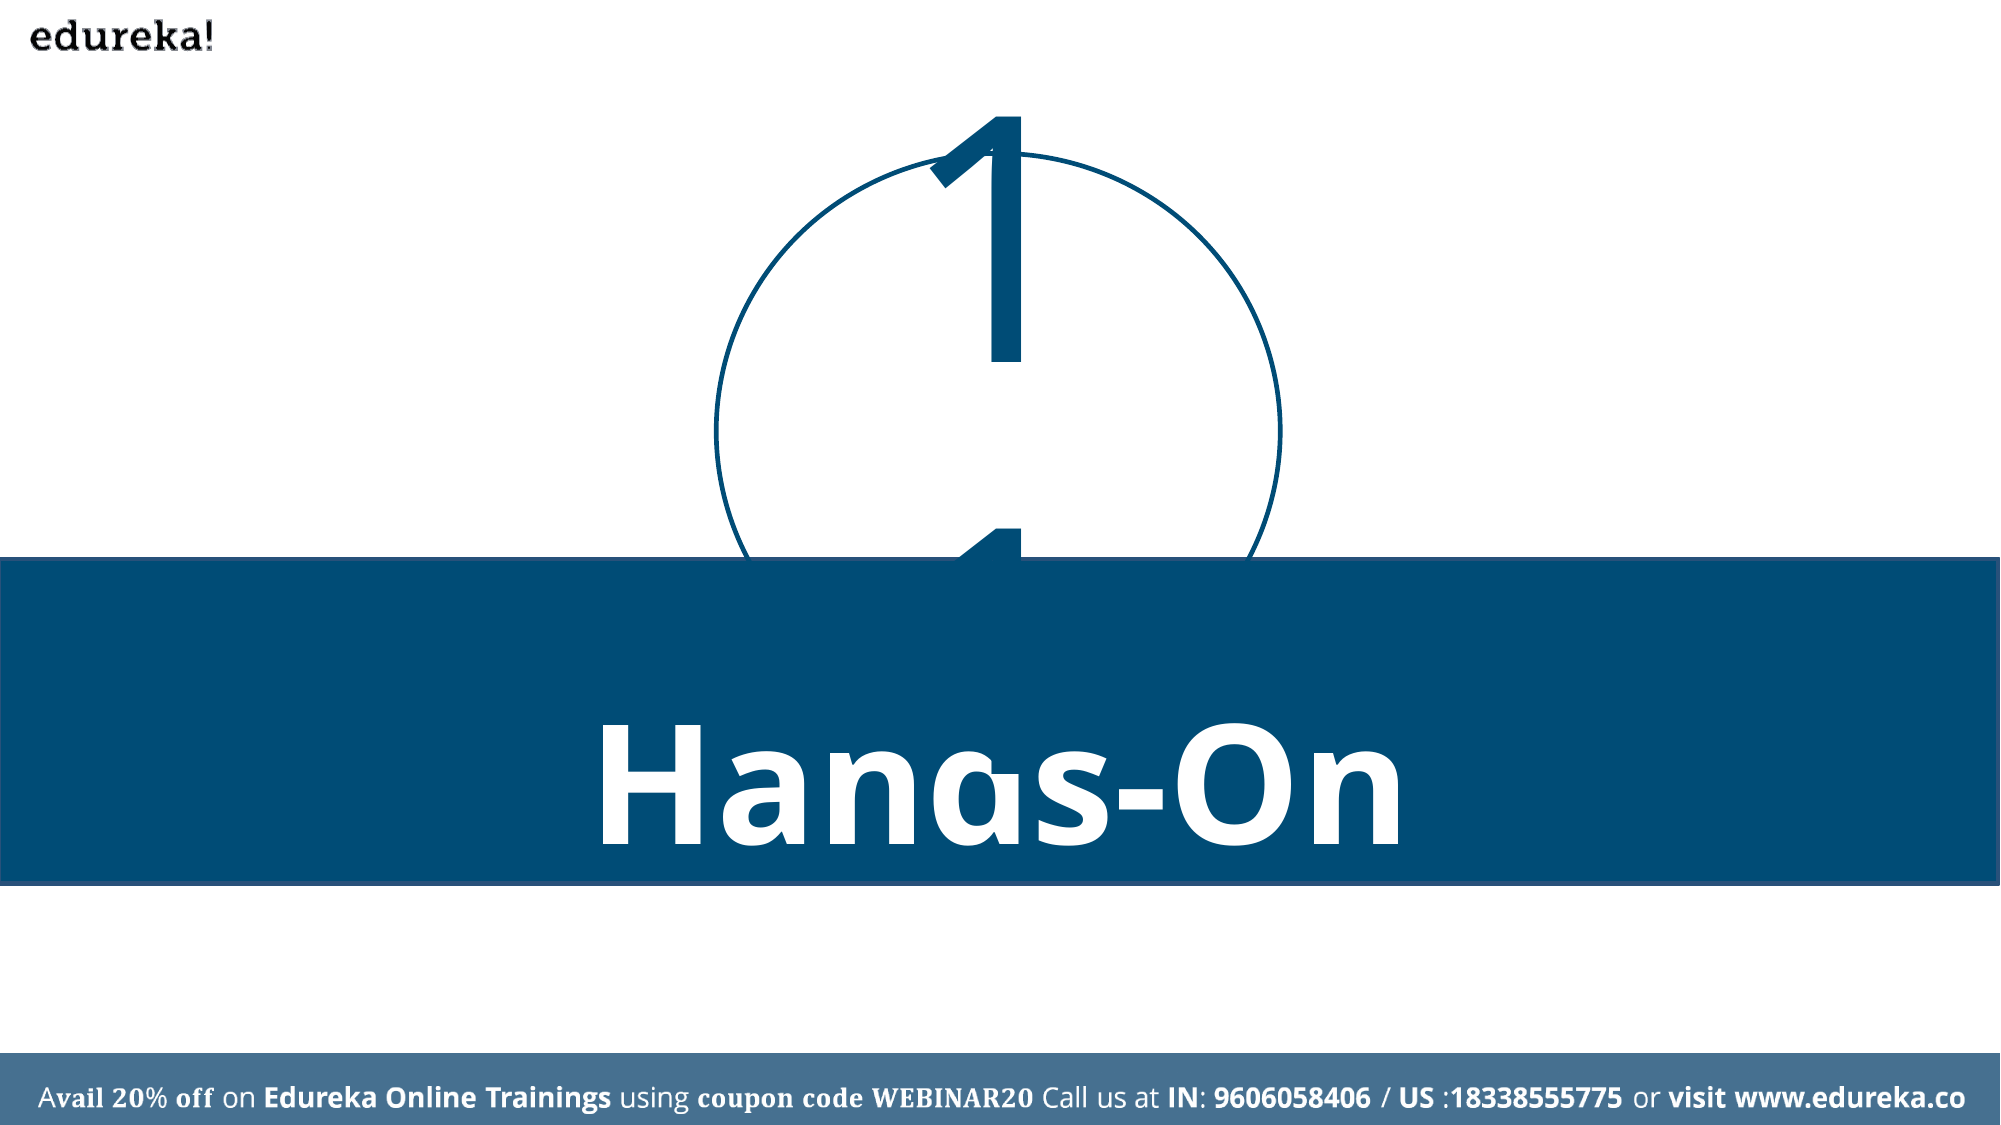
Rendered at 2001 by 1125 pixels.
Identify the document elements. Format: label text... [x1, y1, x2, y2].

text_box [1144, 559, 1999, 884]
text_box [0, 559, 853, 884]
text_box 11 [716, 153, 1281, 709]
text_box Hands-On [574, 670, 1426, 886]
picture [0, 1053, 2000, 1125]
picture [29, 13, 215, 61]
